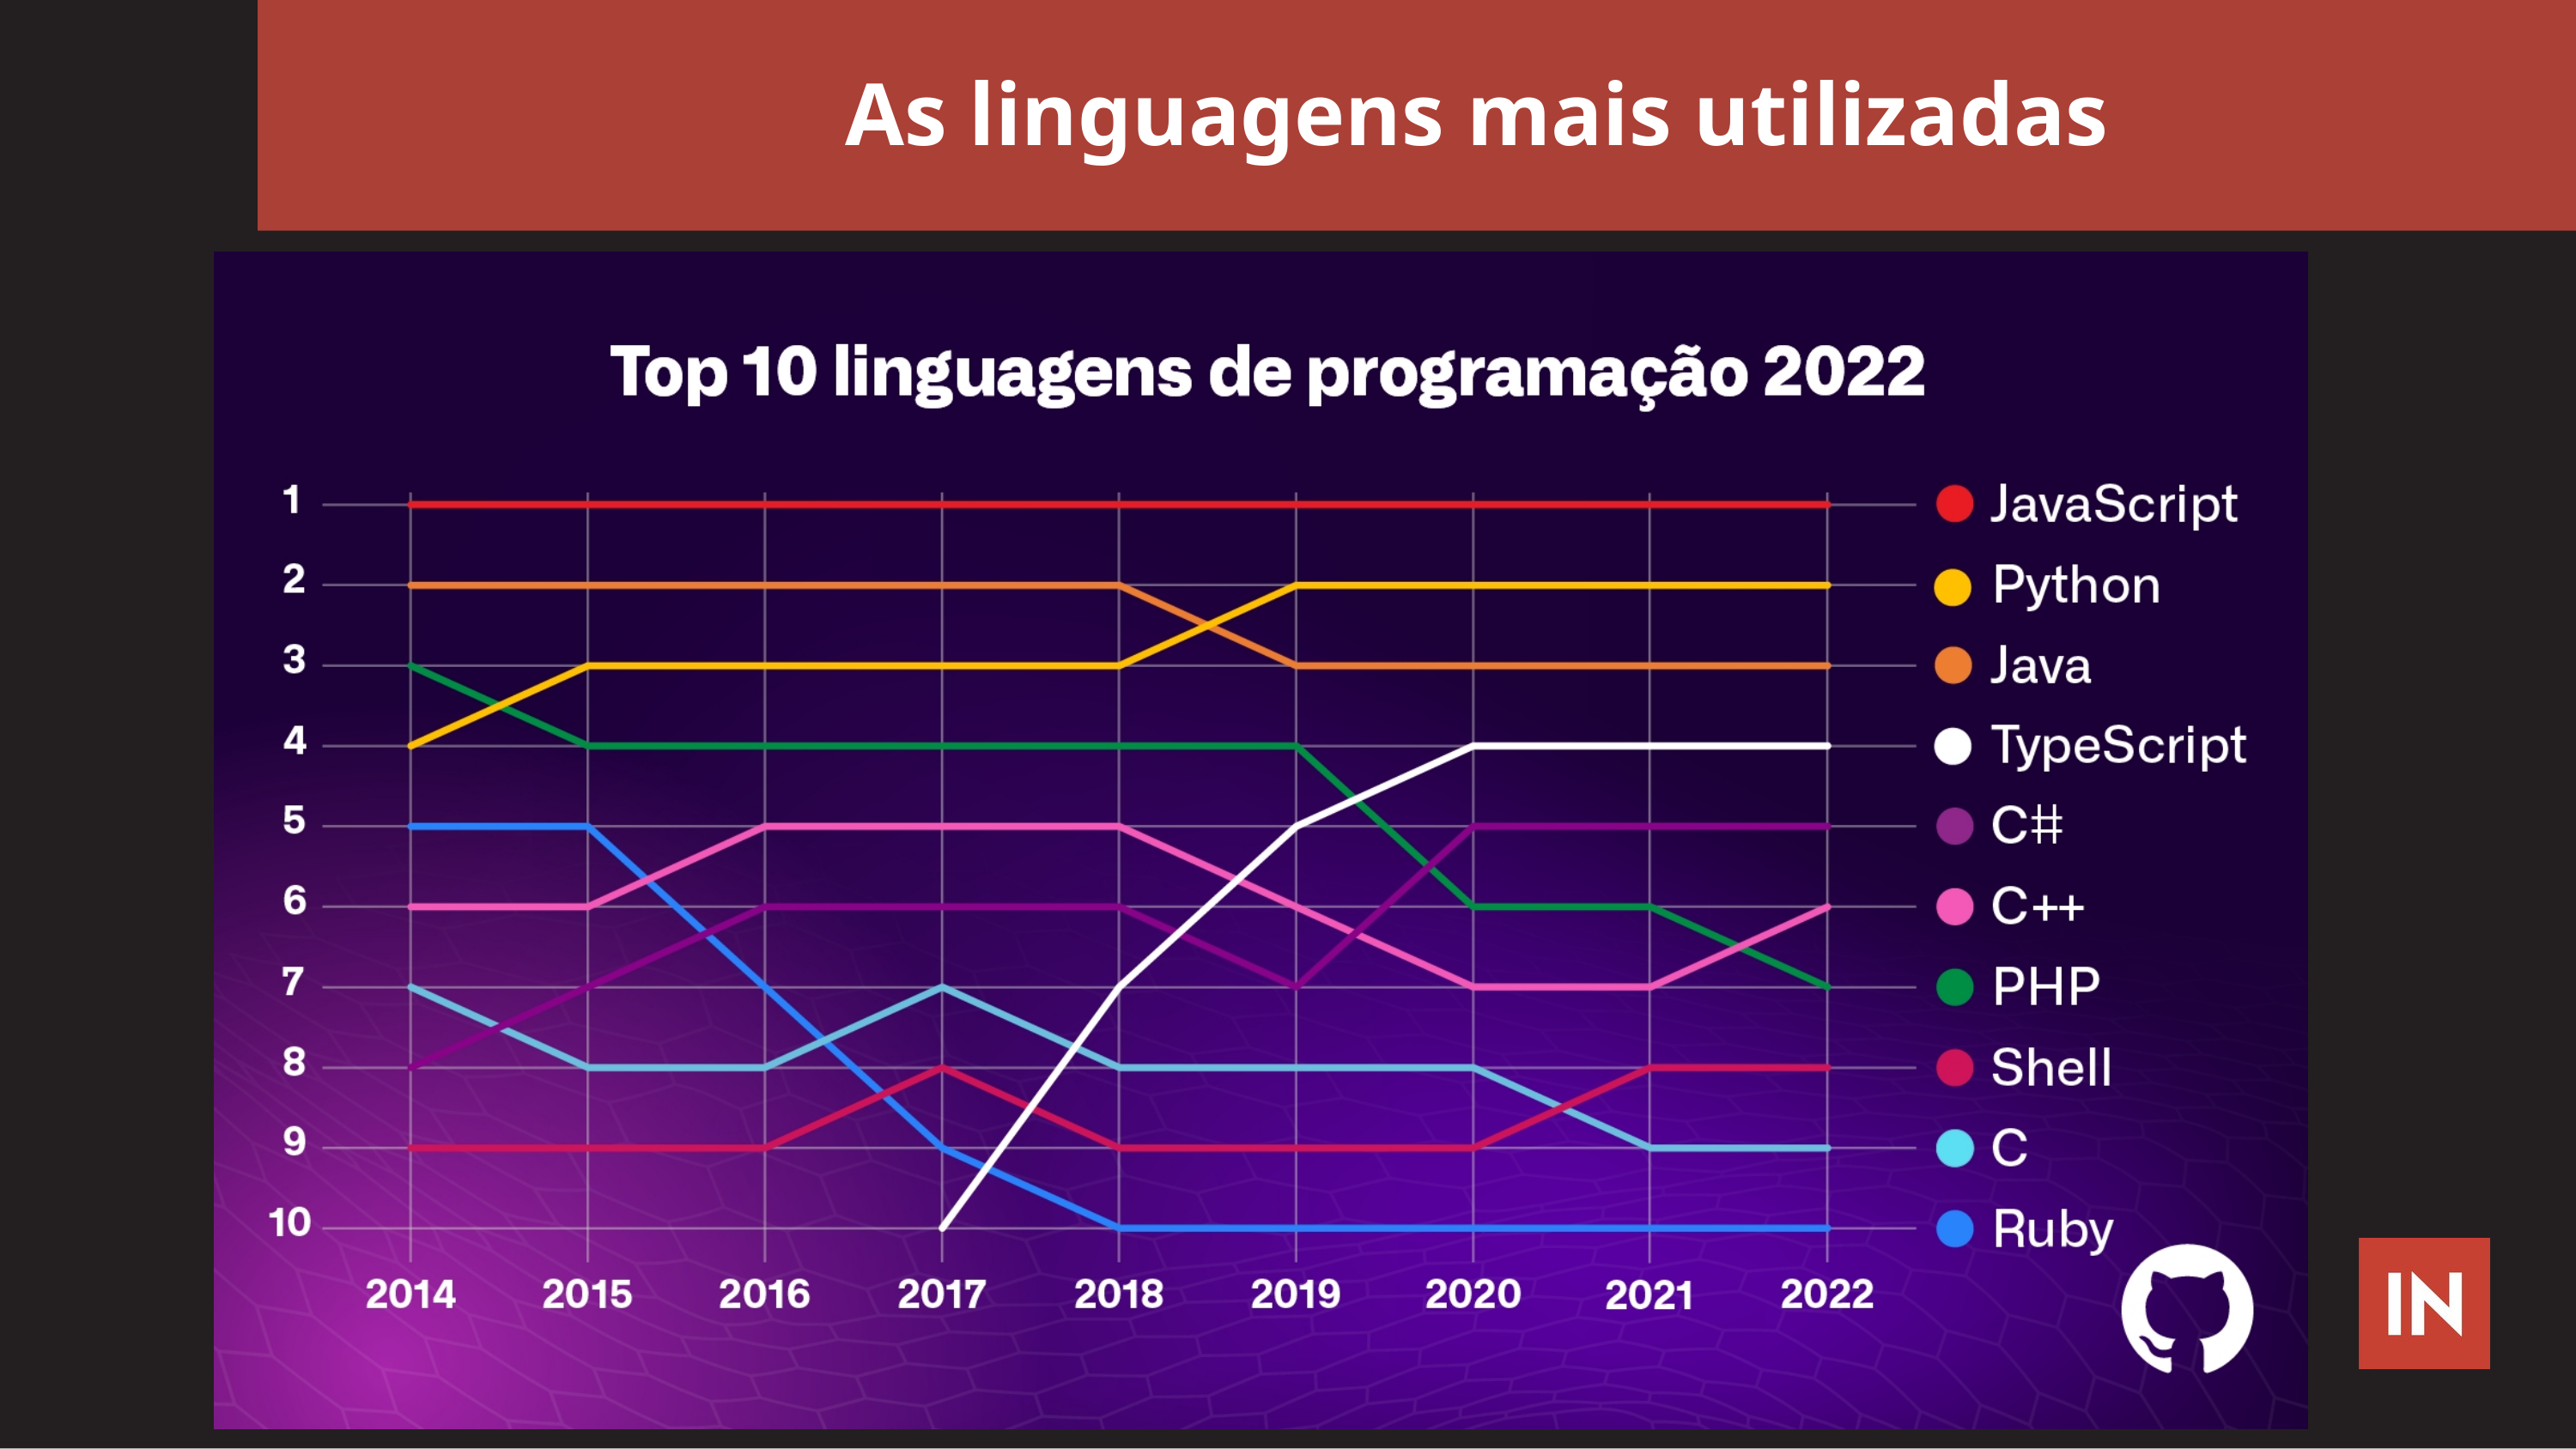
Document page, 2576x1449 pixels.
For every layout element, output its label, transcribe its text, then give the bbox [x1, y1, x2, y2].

picture [214, 252, 2308, 1429]
picture [2359, 1238, 2490, 1369]
text_box [258, 0, 2576, 231]
title As linguagens mais utilizadas [0, 58, 2361, 302]
